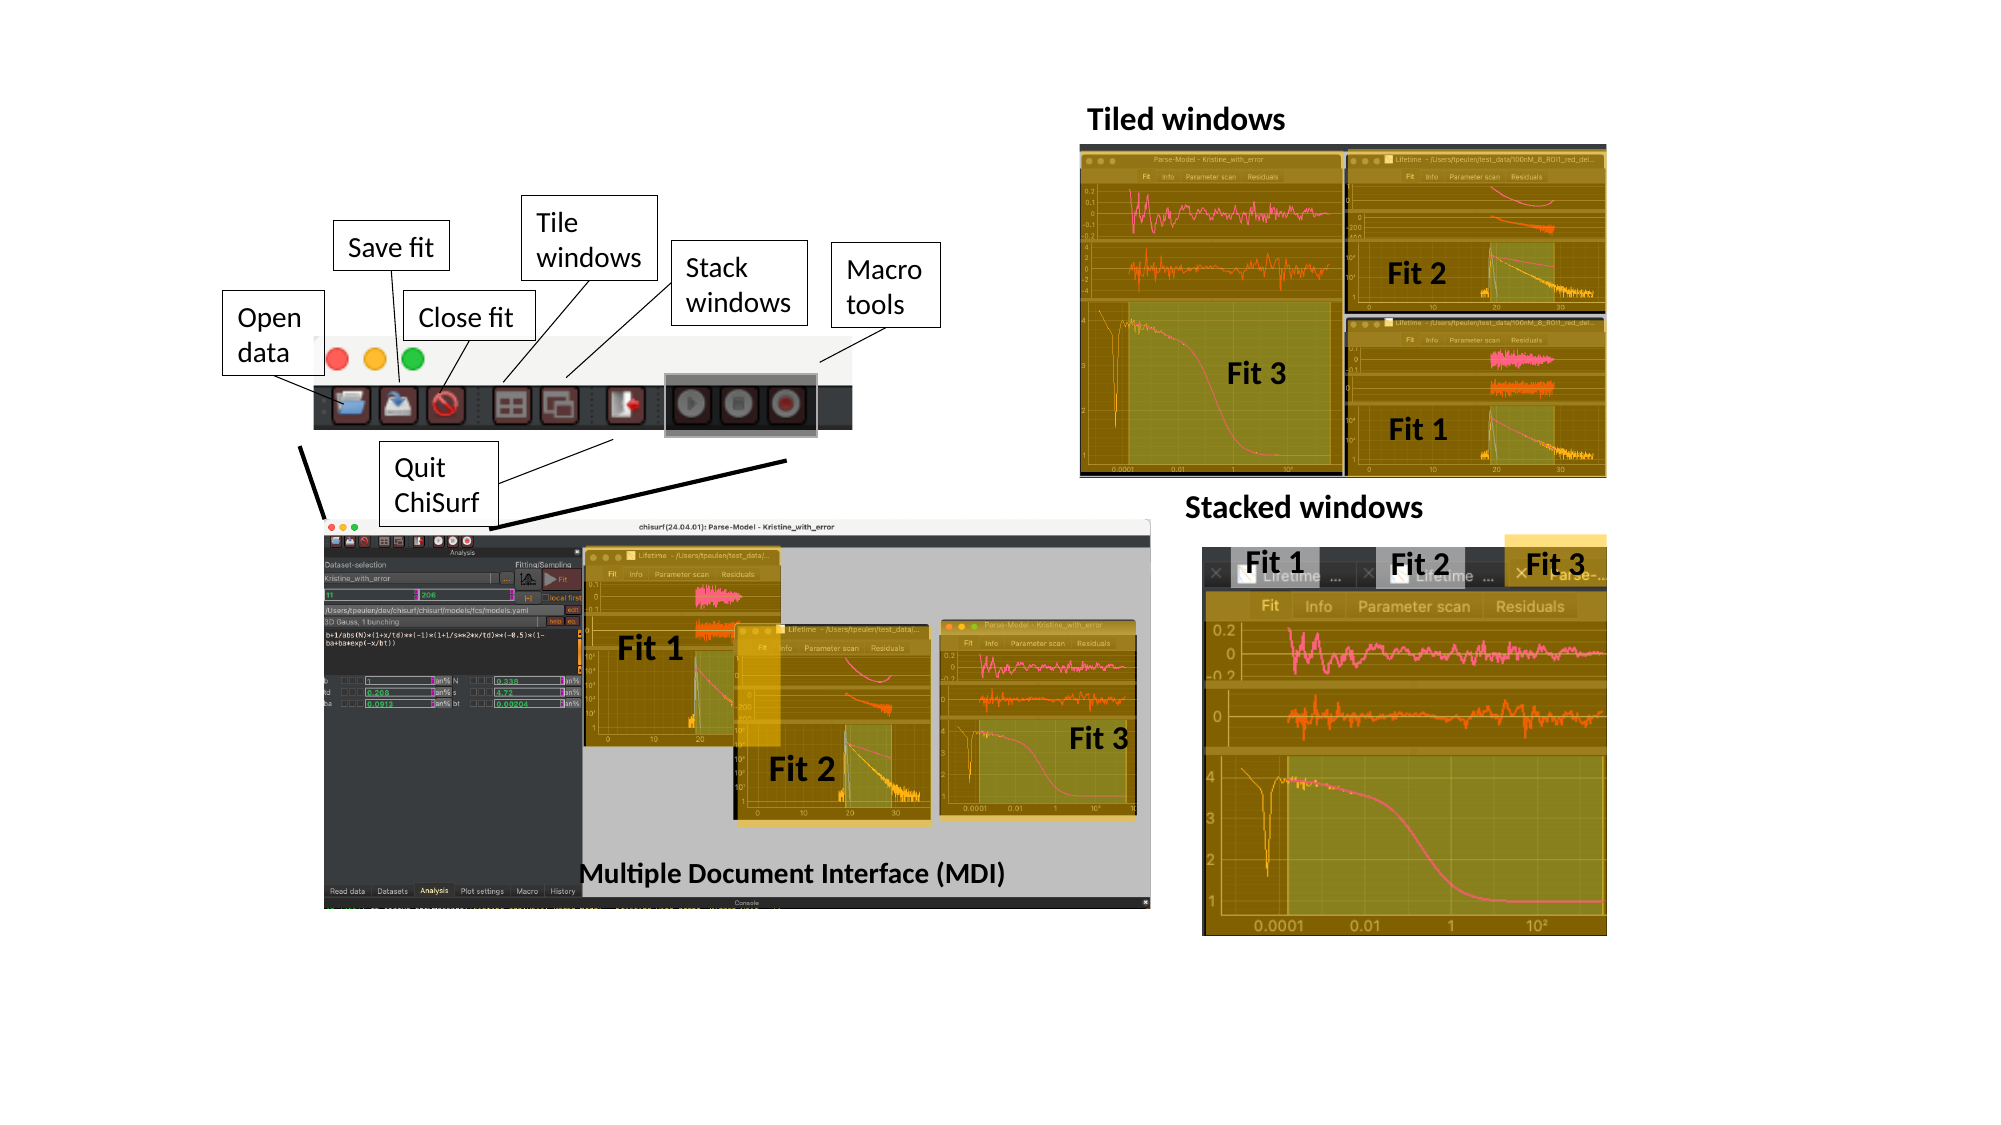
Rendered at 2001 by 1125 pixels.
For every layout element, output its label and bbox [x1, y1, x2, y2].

text_box [222, 89, 1607, 936]
